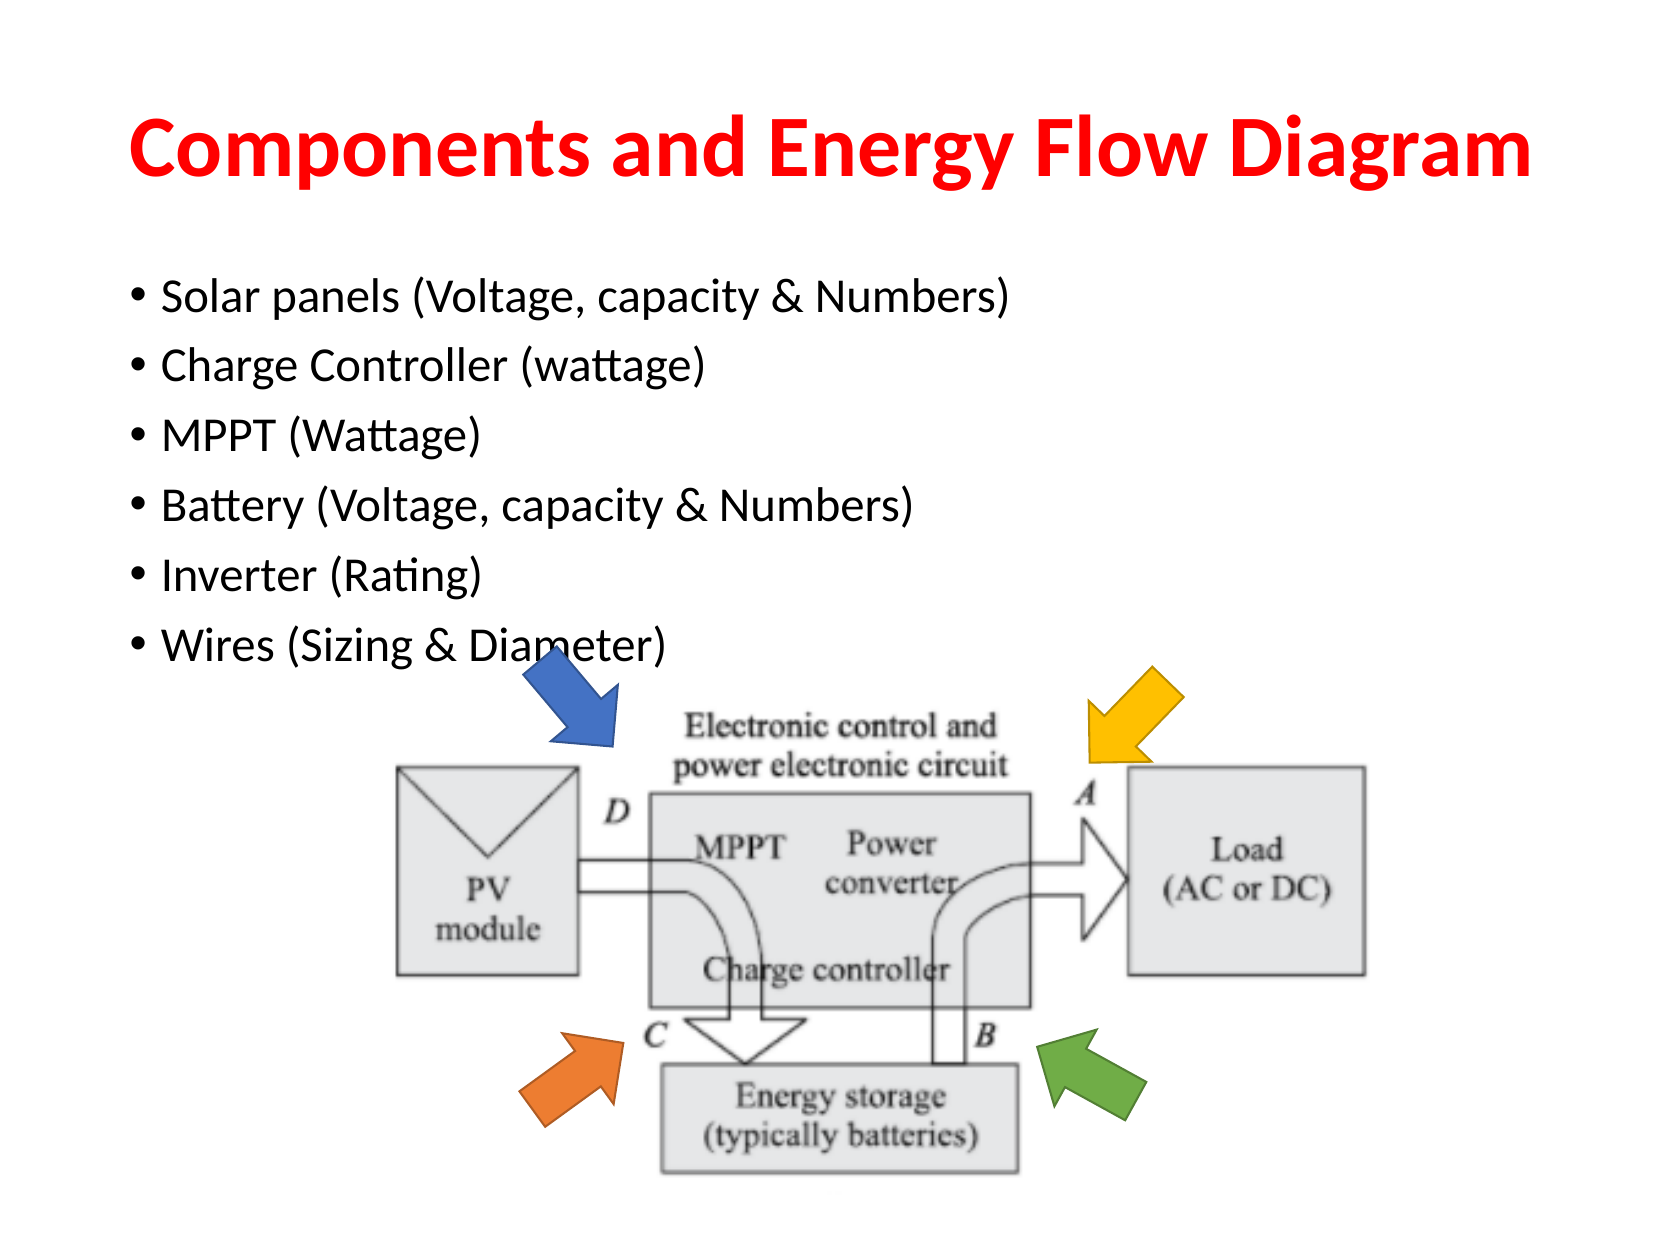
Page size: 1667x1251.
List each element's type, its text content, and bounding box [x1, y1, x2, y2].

picture [333, 703, 1421, 1195]
title Components and Energy Flow Diagram [114, 87, 1553, 209]
list Solar panels (Voltage, capacity & Numbers) Charge Controller (wattage) MPPT (Wattage) Battery (Voltage, capacity & Numbers) Inverter (Rating) Wires (Sizing & Diameter) [114, 262, 1553, 1201]
text_box [1115, 665, 1186, 703]
text_box [521, 644, 620, 703]
